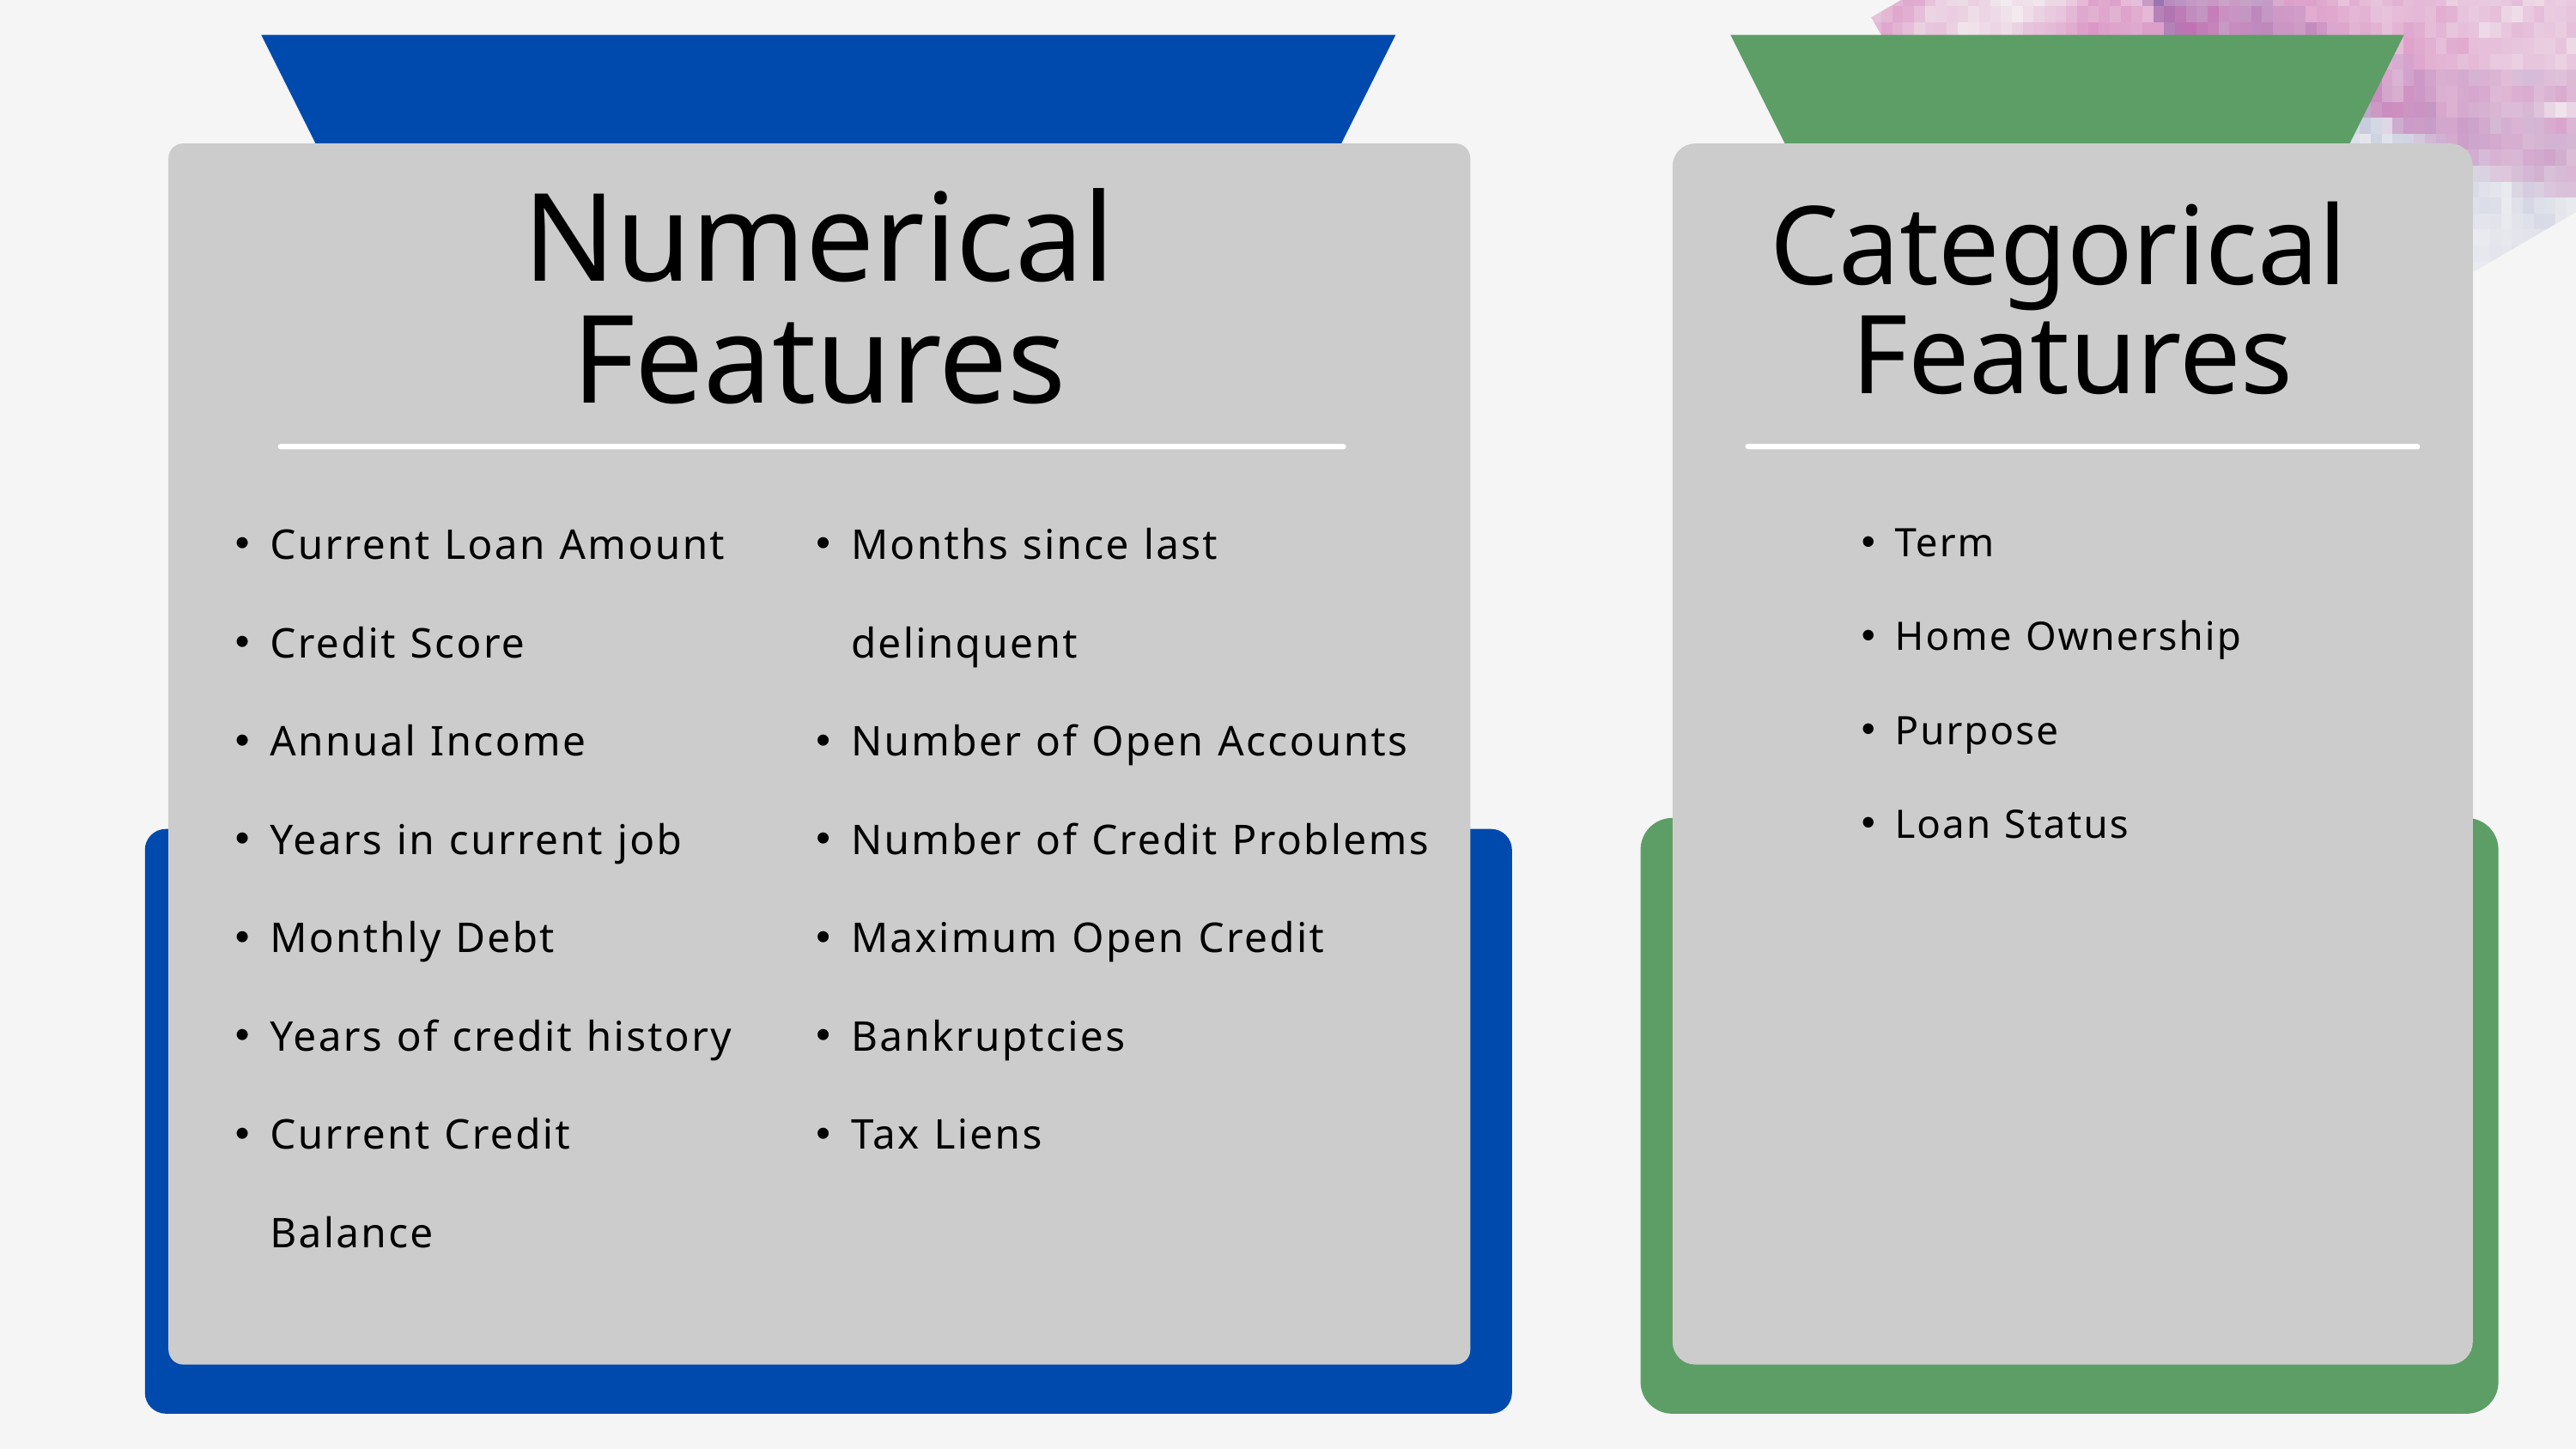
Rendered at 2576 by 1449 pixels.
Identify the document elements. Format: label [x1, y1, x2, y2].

text_box [1640, 34, 2499, 1414]
text_box [144, 34, 1513, 1414]
text_box [1871, 0, 2576, 257]
